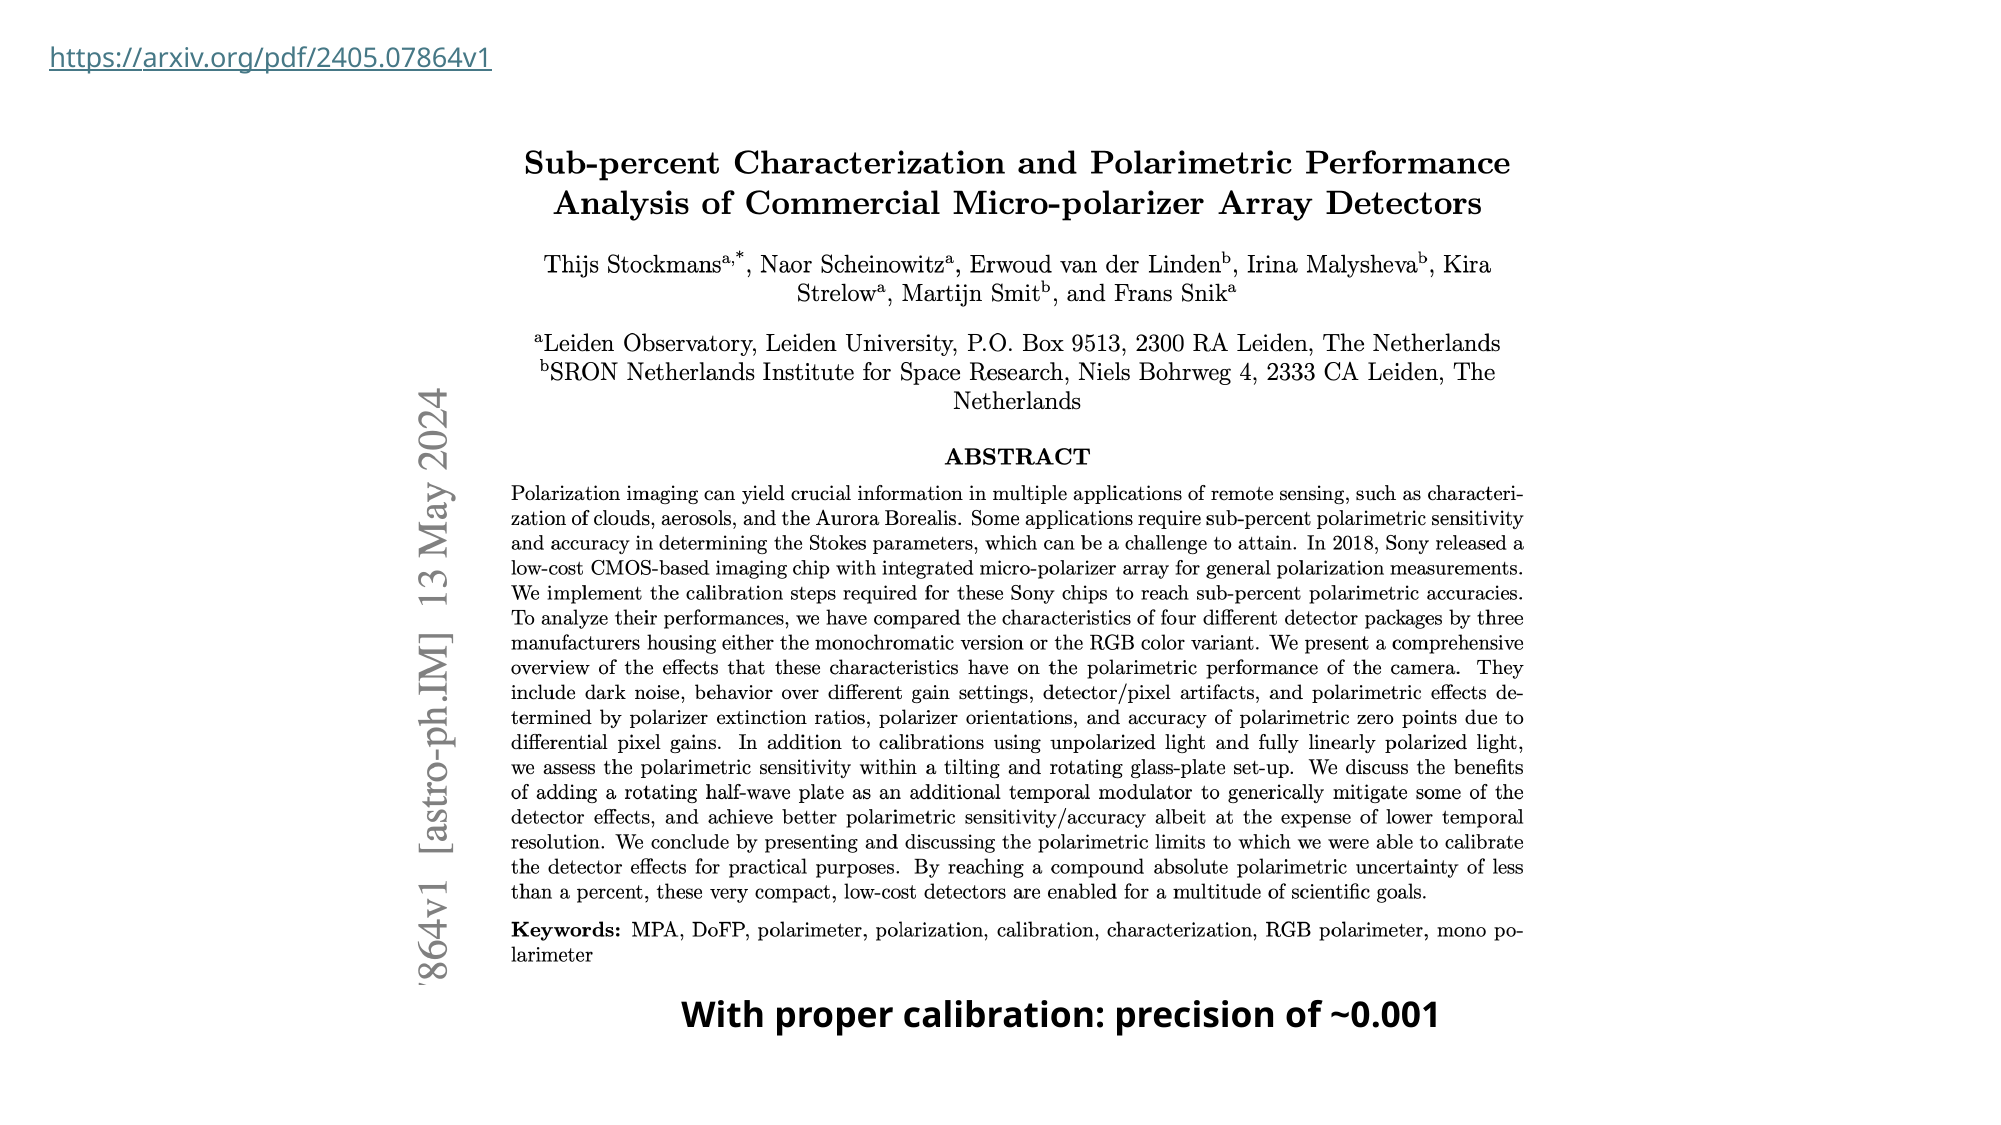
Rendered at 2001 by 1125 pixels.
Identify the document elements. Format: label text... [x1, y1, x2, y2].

text_box https://arxiv.org/pdf/2405.07864v1 [34, 32, 1036, 85]
picture [397, 116, 1582, 986]
text_box With proper calibration: precision of ~0.001 [666, 984, 2000, 1117]
